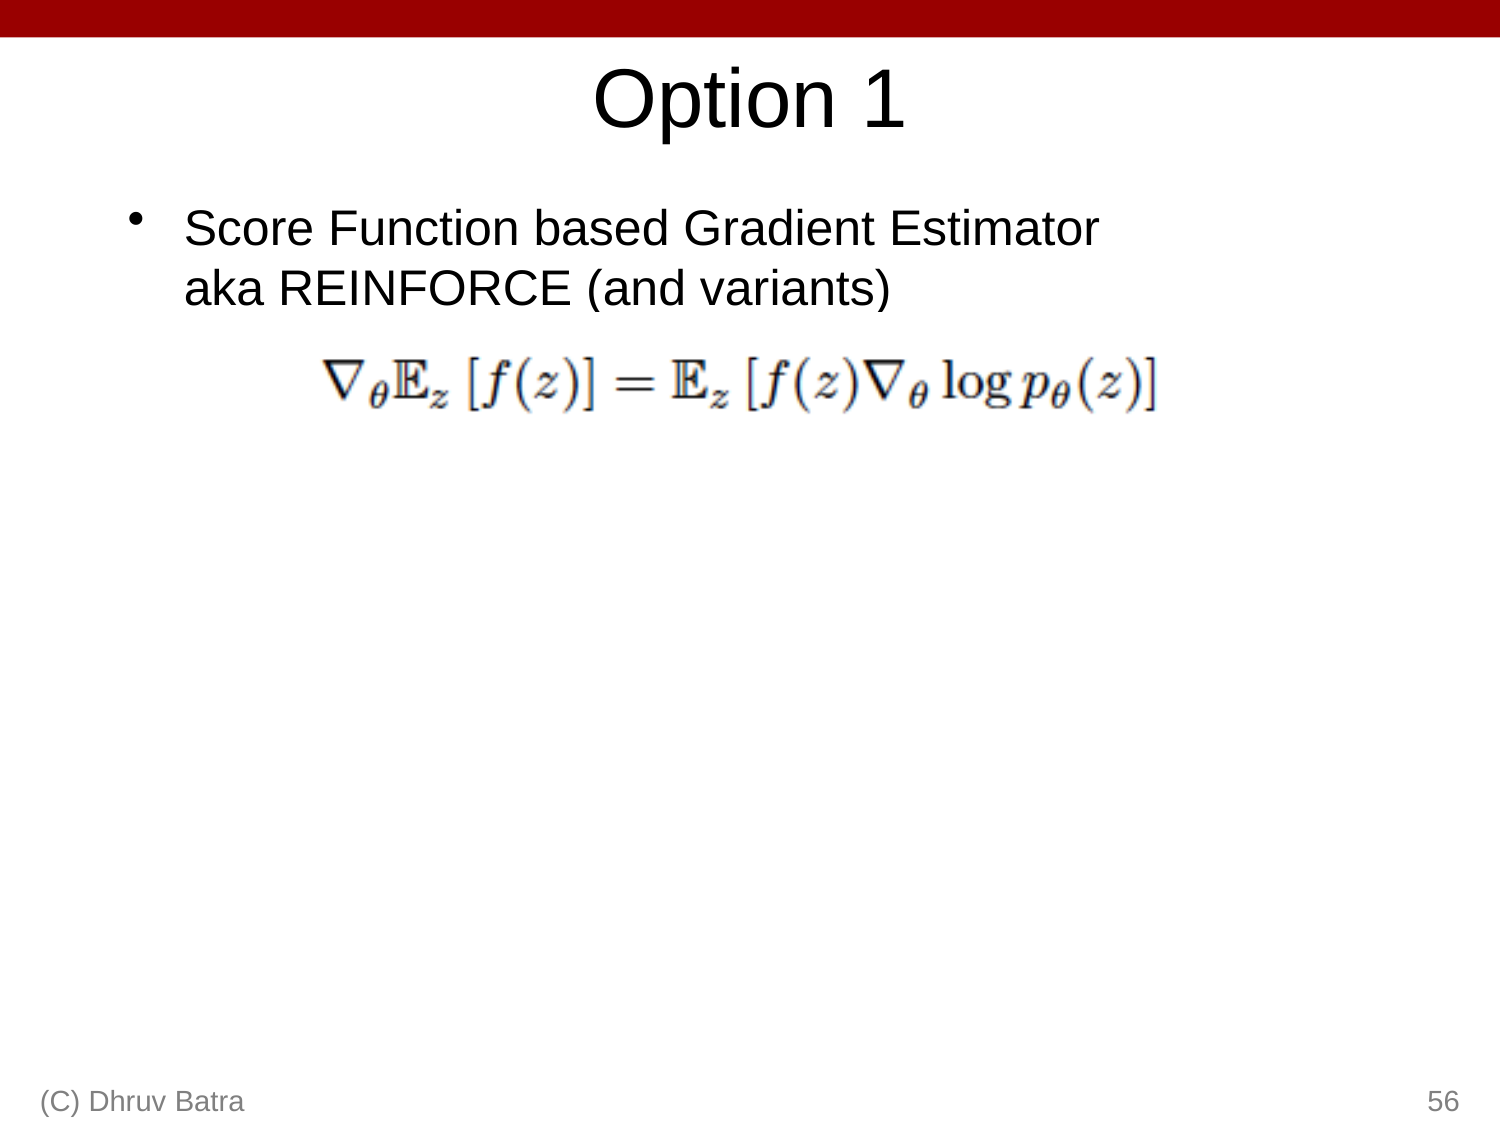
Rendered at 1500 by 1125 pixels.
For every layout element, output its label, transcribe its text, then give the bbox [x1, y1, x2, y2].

title Option 1 [112, 37, 1388, 151]
picture [278, 312, 1188, 451]
list Score Function based Gradient Estimator aka REINFORCE (and variants) [112, 187, 1388, 1051]
footer (C) Dhruv Batra [24, 1049, 501, 1125]
slide_number 56 [1162, 1049, 1476, 1125]
